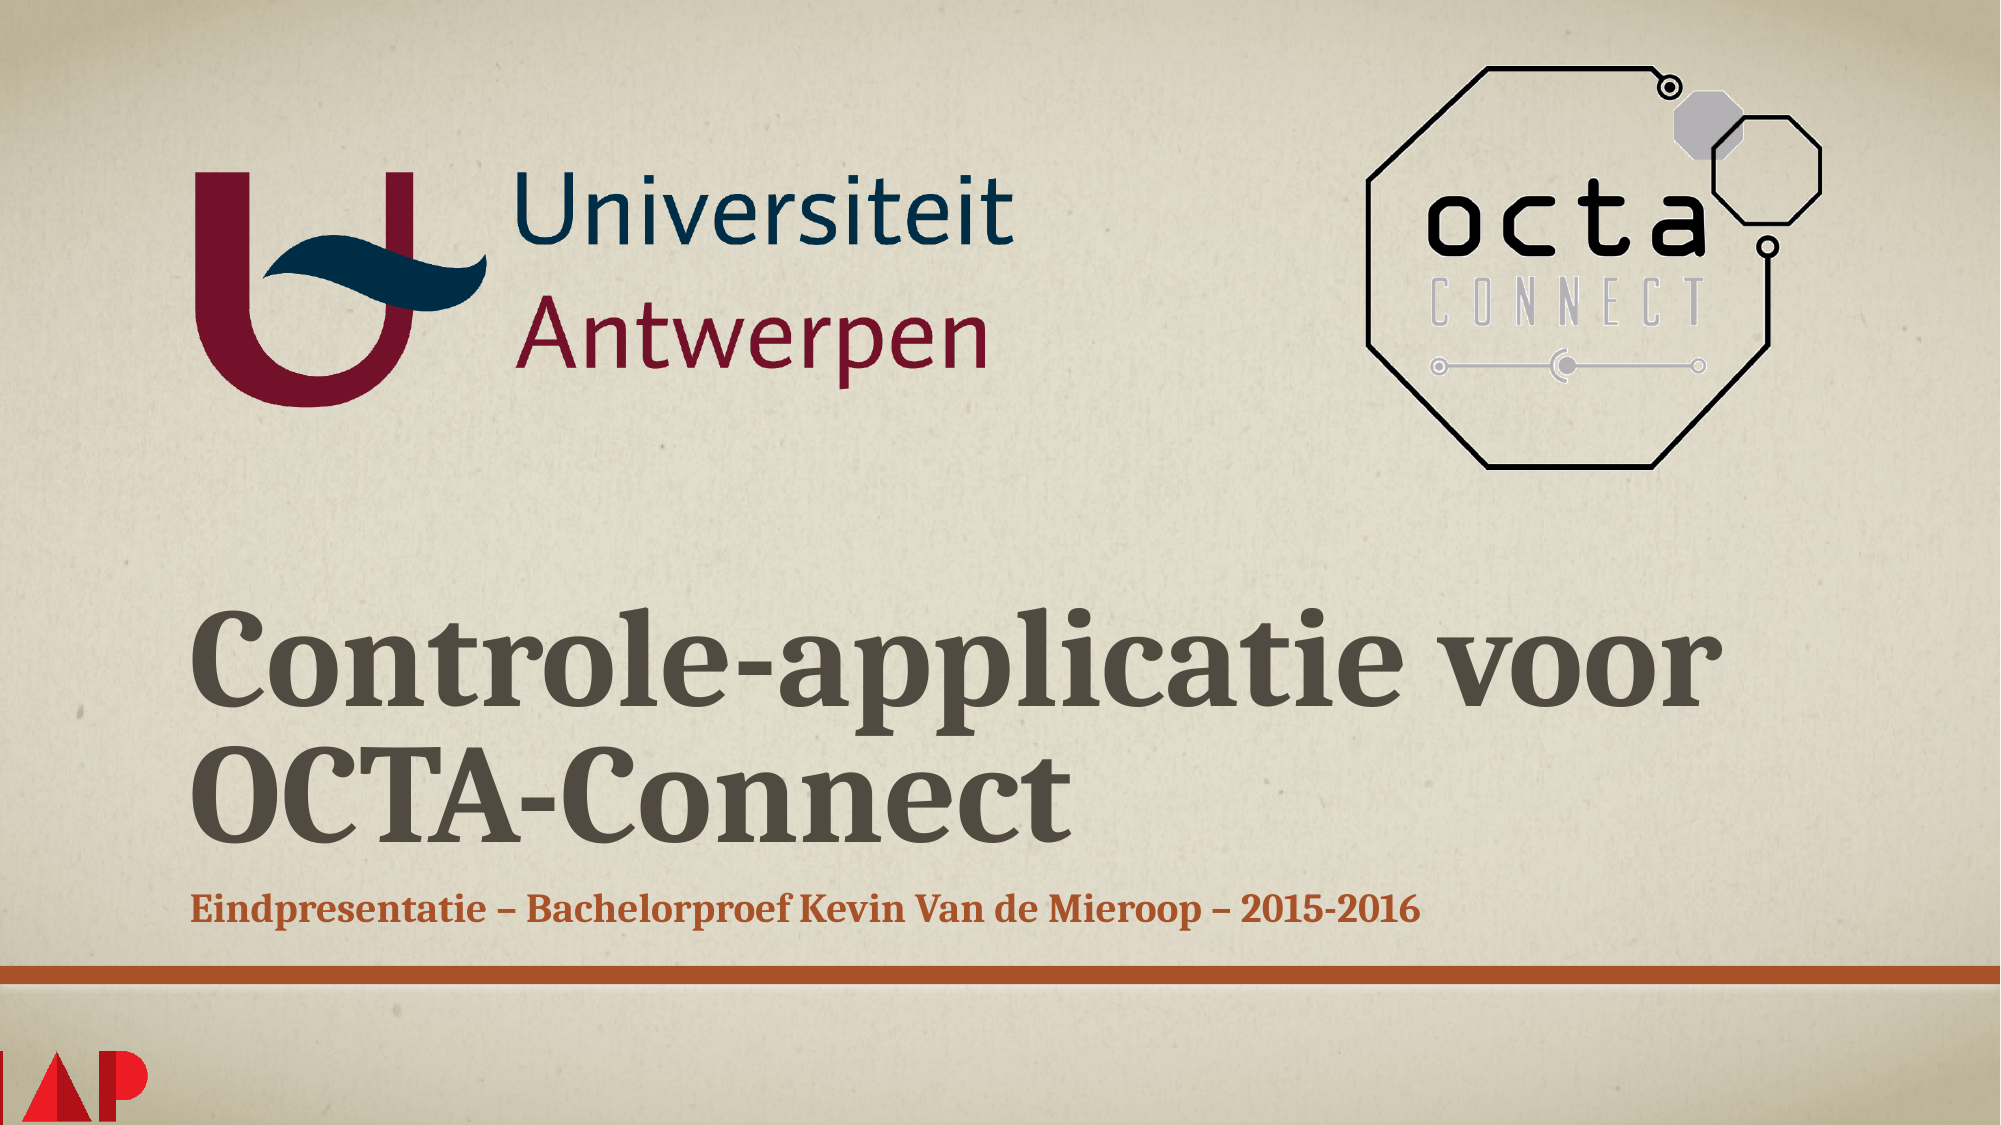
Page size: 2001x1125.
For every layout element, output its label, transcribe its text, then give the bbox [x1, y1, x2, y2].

title Controle-applicatie voor OCTA-Connect [174, 427, 1825, 878]
picture [0, 0, 2001, 971]
subtitle Eindpresentatie – Bachelorproef Kevin Van de Mieroop – 2015-2016 [174, 879, 1825, 940]
picture [0, 988, 2001, 1125]
